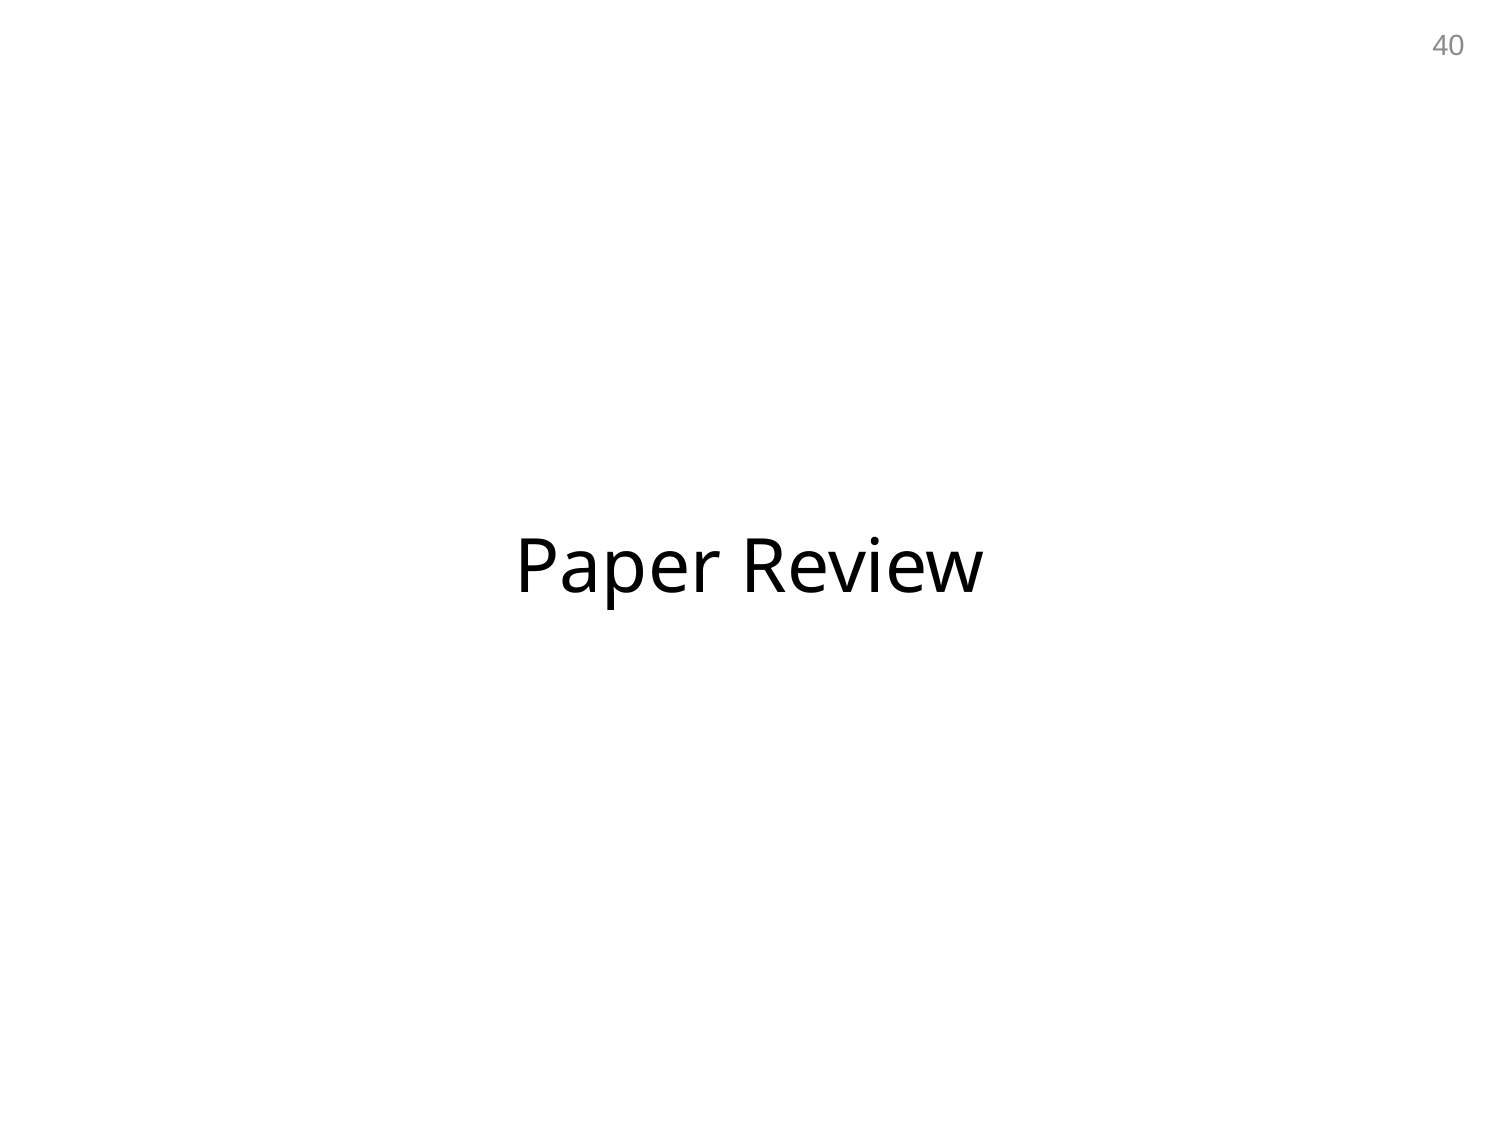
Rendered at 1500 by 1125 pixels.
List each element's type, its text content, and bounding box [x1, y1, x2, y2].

text_box Paper Review [424, 499, 1076, 625]
slide_number 40 [1142, 14, 1480, 75]
